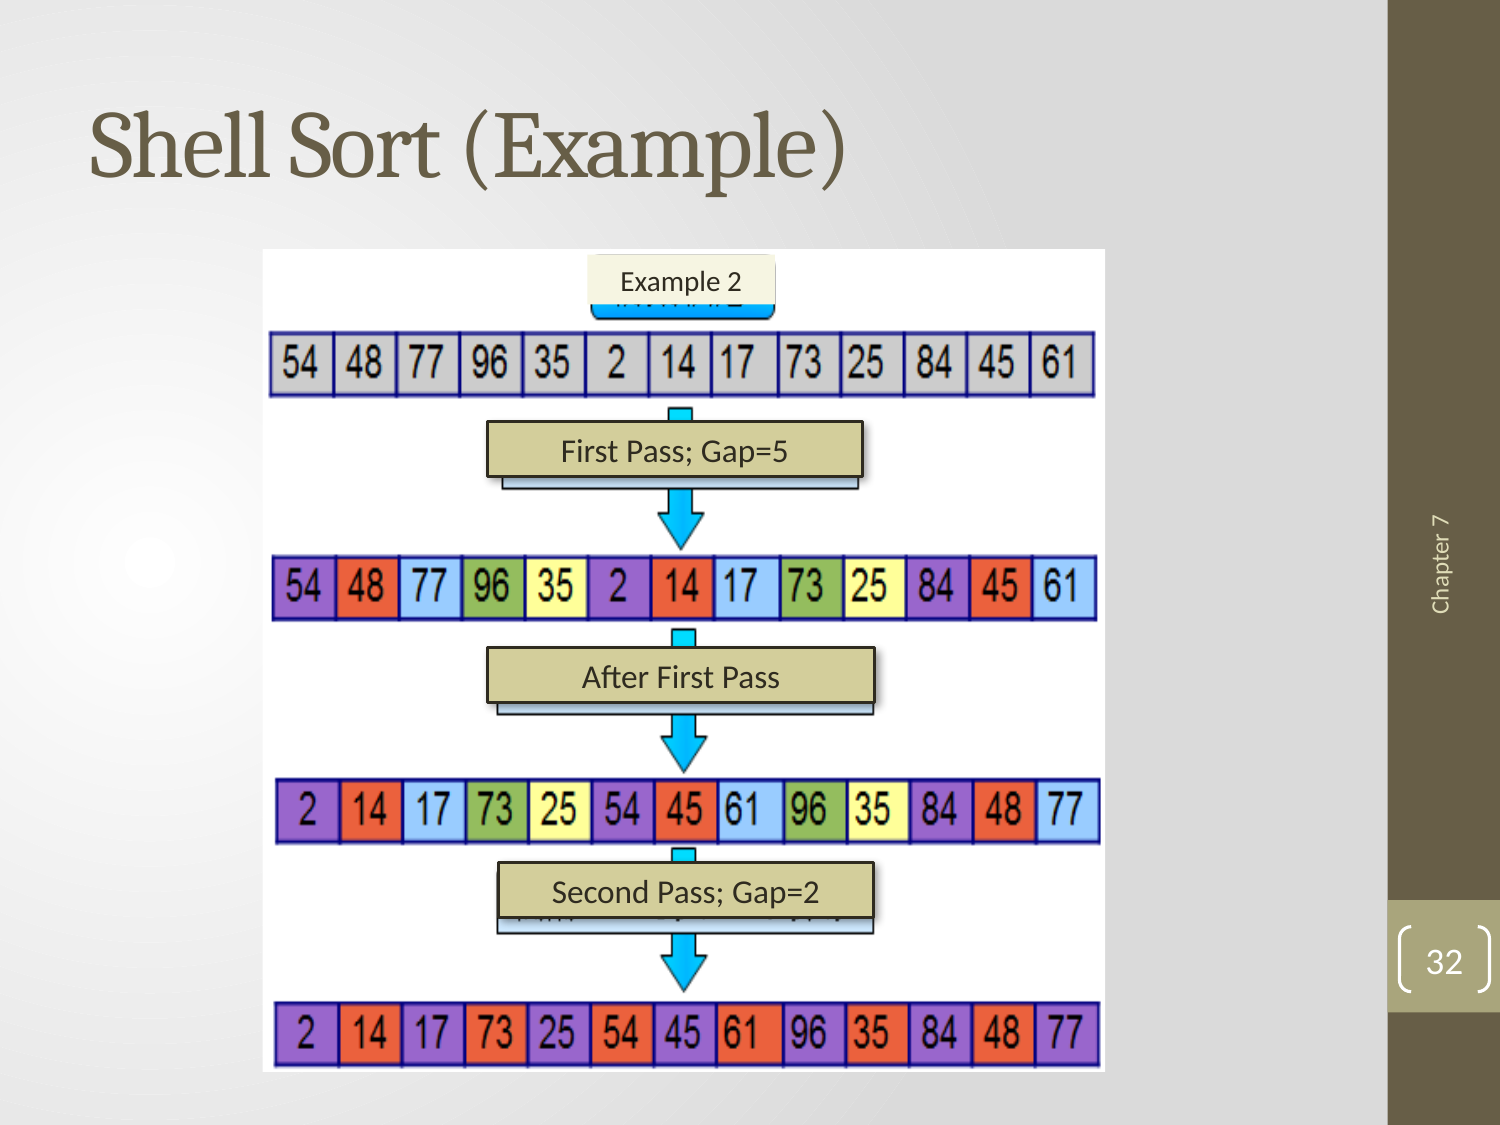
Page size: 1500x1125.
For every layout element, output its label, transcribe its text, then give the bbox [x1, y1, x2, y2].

title Shell Sort (Example) [75, 45, 1325, 233]
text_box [261, 249, 1106, 1073]
slide_number 32 [1397, 925, 1492, 994]
footer Chapter 7 [1408, 500, 1469, 889]
